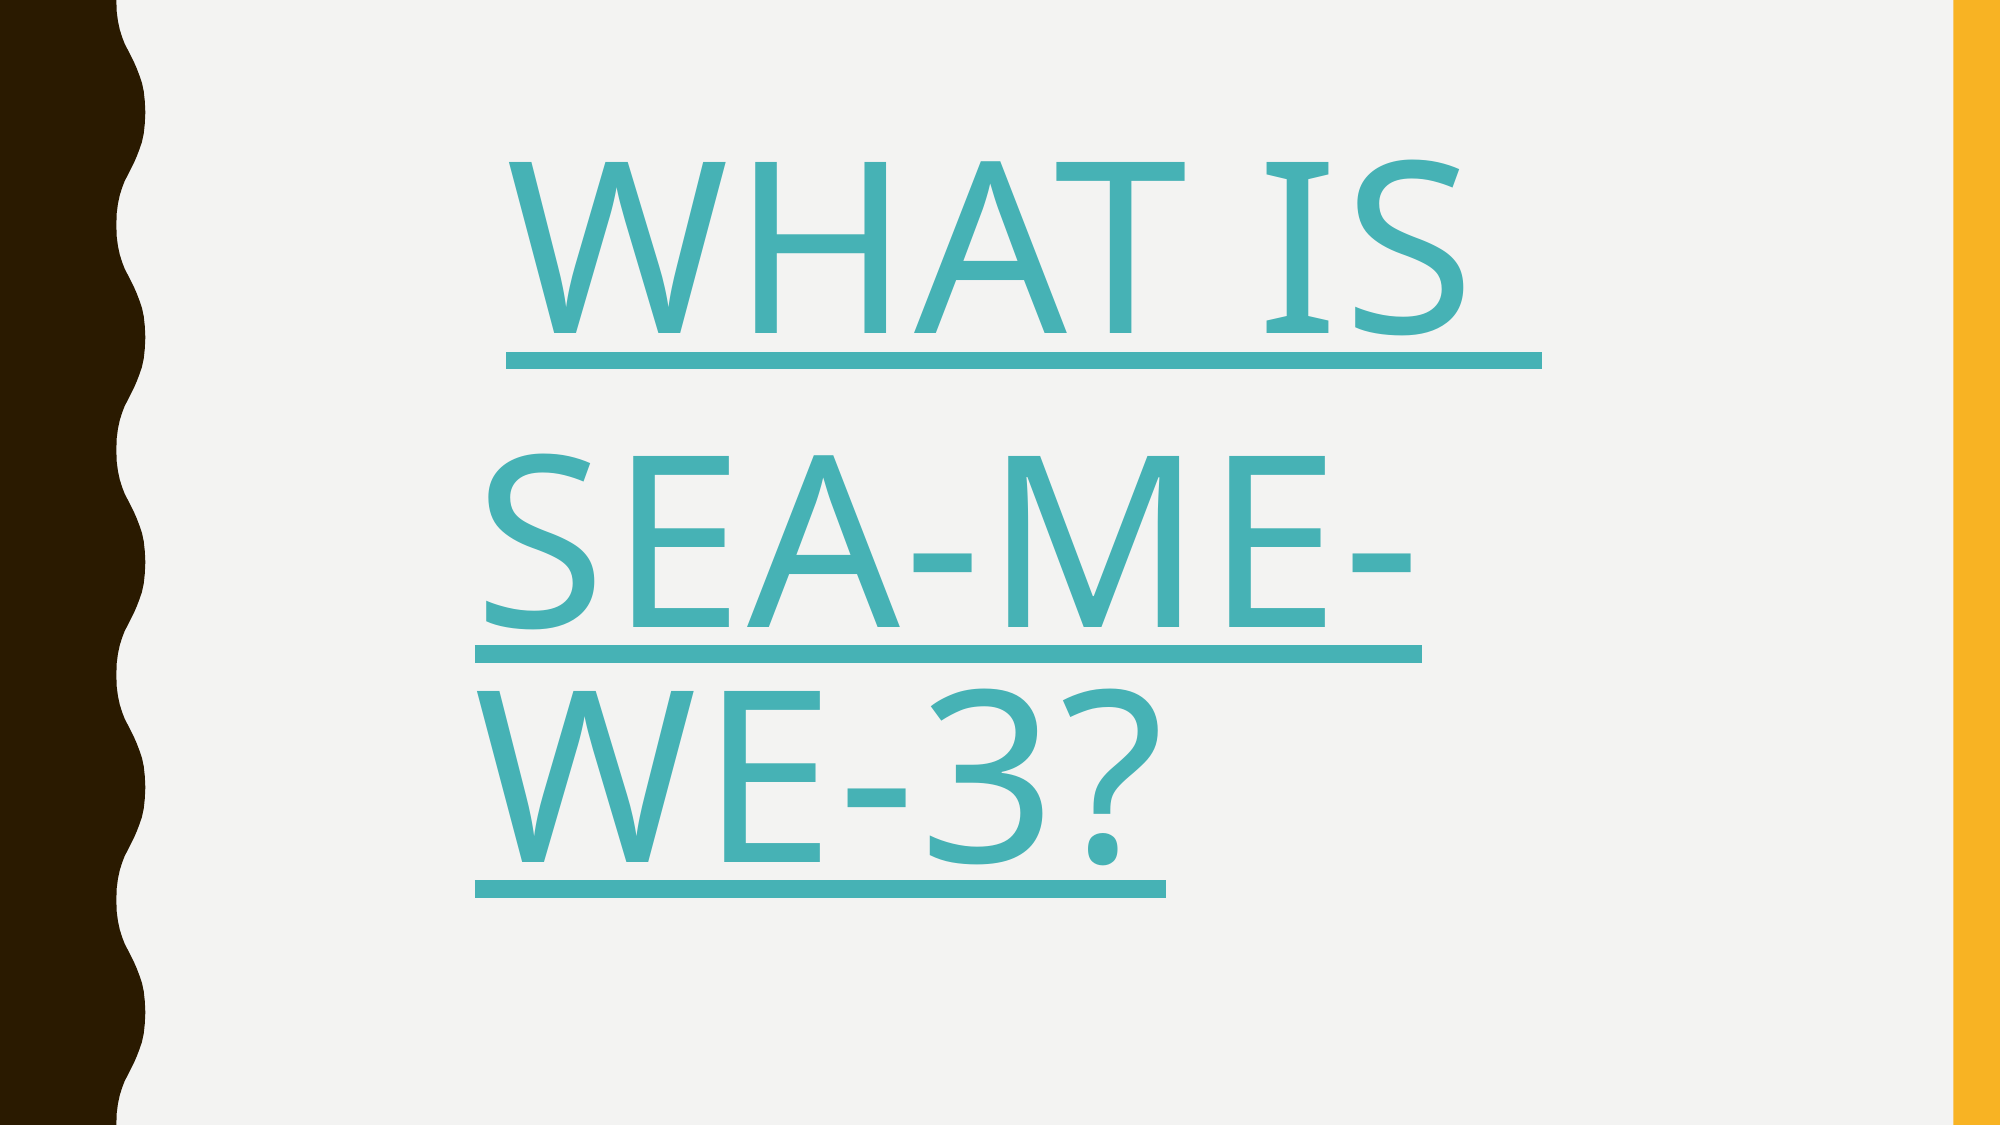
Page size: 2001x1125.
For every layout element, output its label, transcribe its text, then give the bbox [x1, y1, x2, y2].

title What is sea-me-we-3? [460, 91, 1589, 337]
